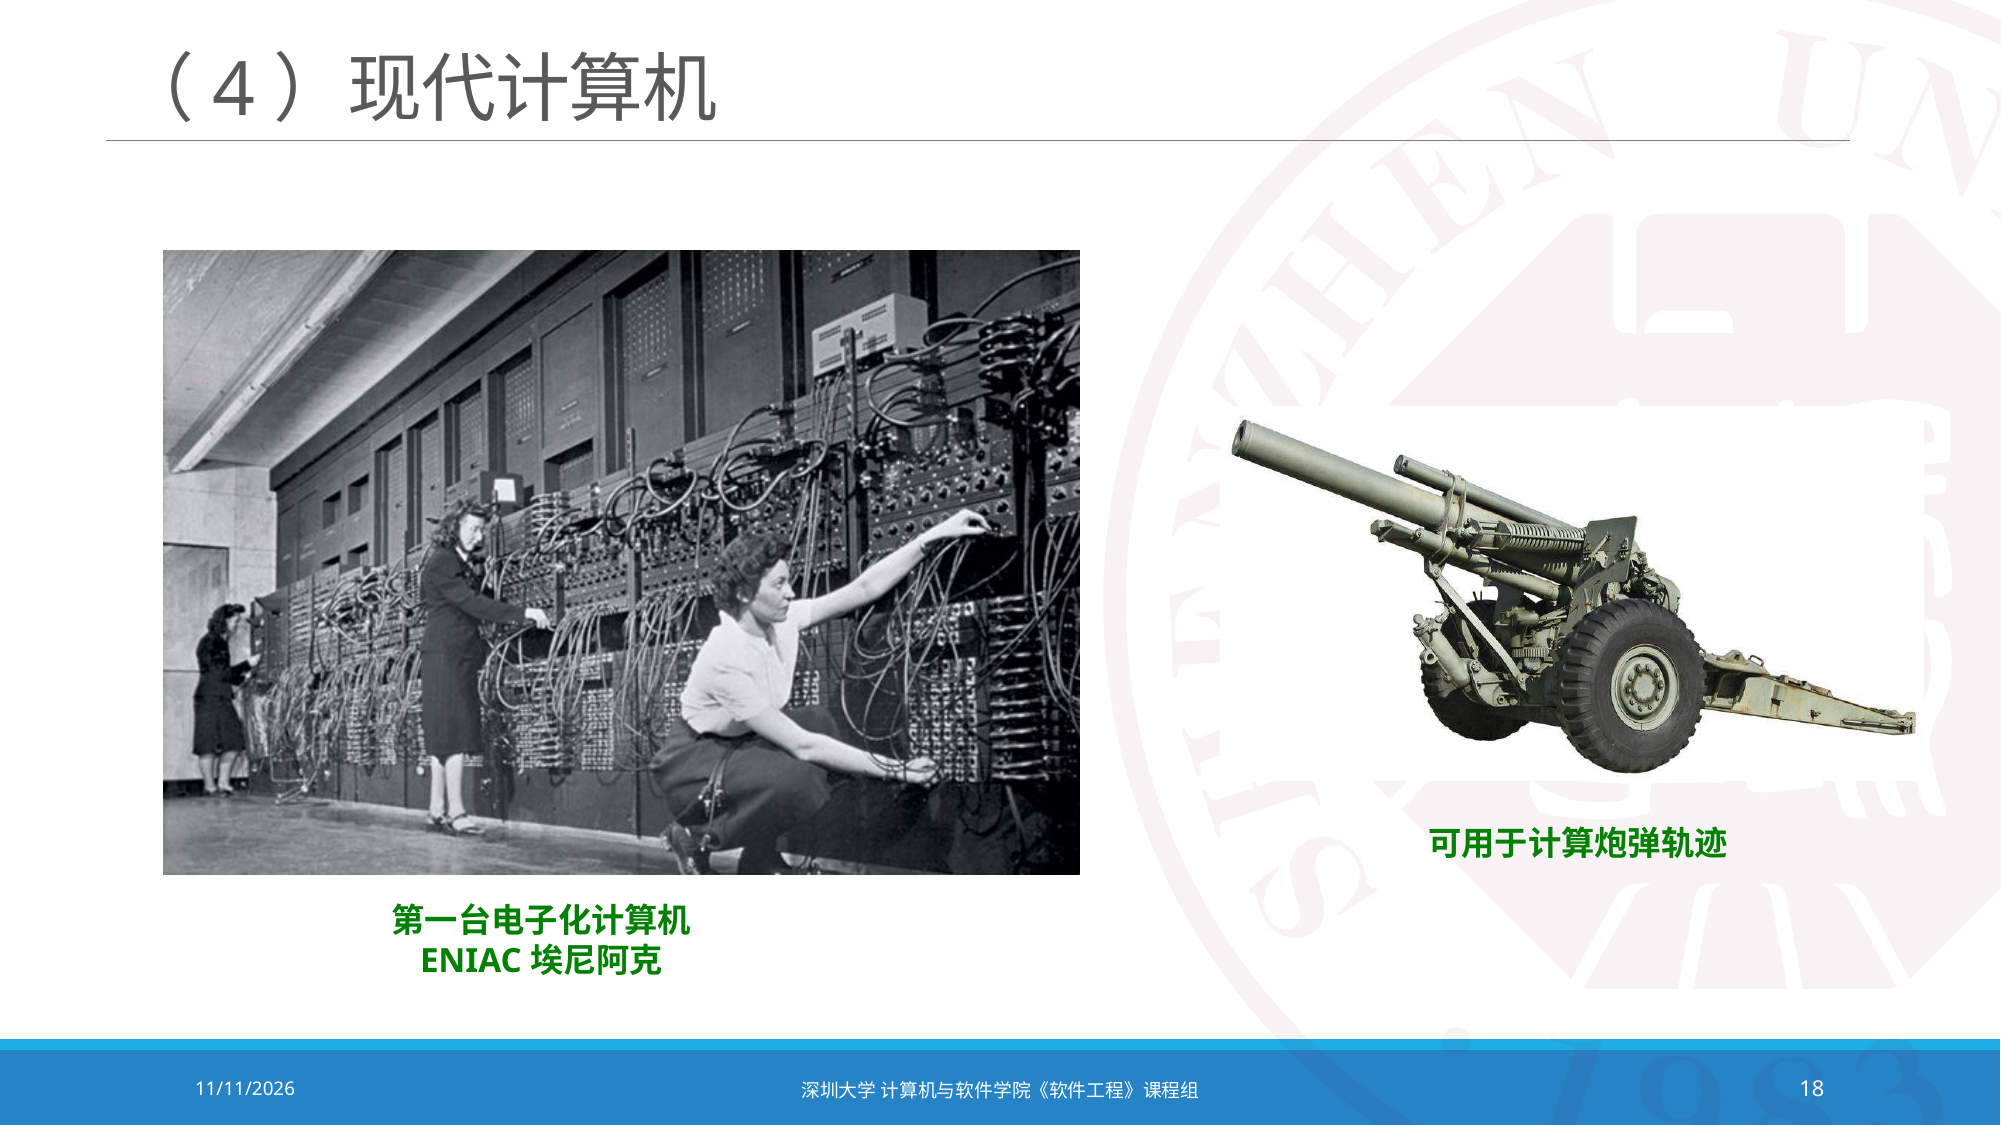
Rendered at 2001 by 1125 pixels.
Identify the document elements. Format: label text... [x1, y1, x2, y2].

text_box 可用于计算炮弹轨迹 [1413, 815, 1743, 870]
text_box 第一台电子化计算机 ENIAC埃尼阿克 [377, 892, 706, 987]
slide_number 18 [1624, 1059, 1840, 1120]
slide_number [180, 1059, 586, 1120]
picture [162, 249, 1080, 876]
picture [1219, 406, 1924, 781]
title （4）现代计算机 [104, 0, 1856, 139]
footer 深圳大学 计算机与软件学院《软件工程》课程组 [604, 1059, 1396, 1120]
